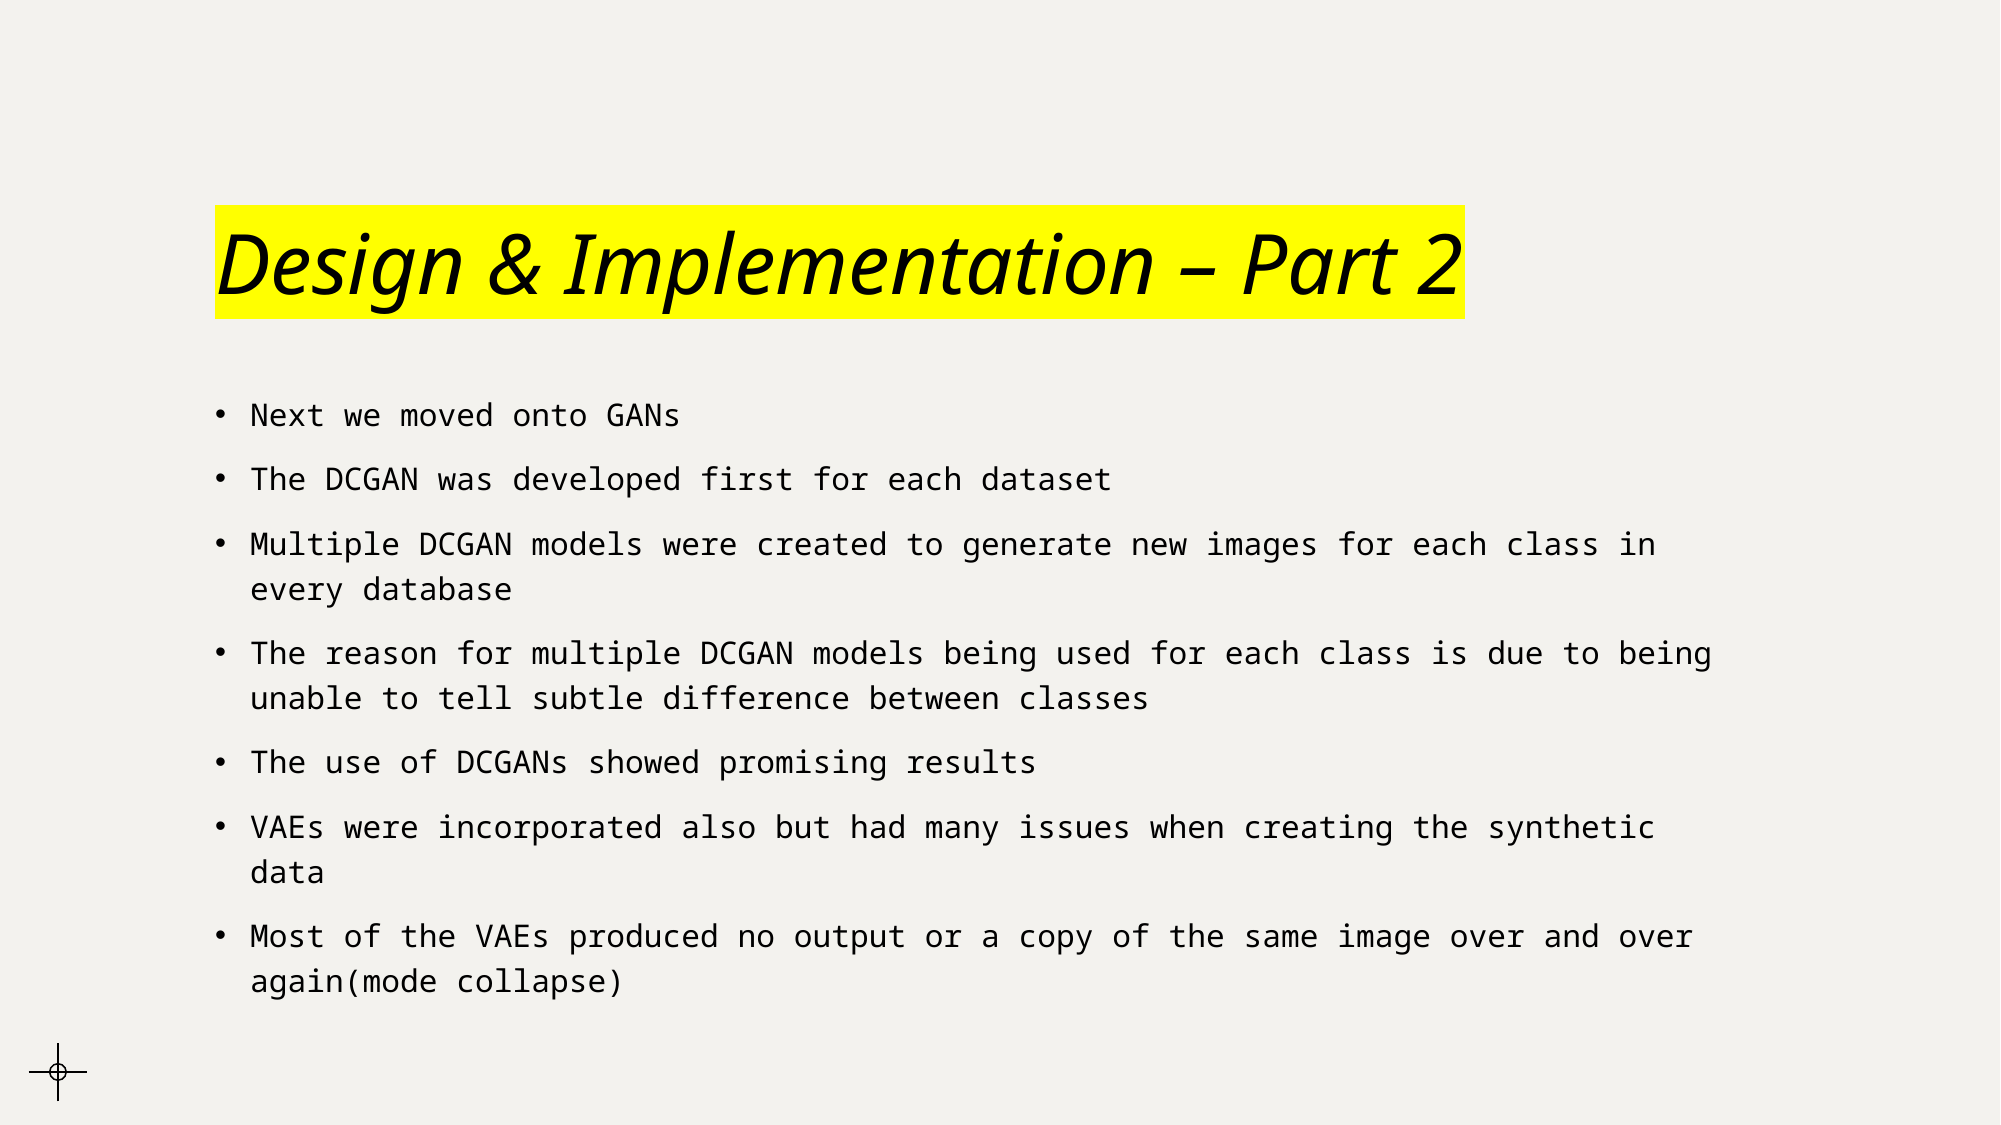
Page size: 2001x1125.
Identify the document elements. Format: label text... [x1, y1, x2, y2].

list Next we moved onto GANs The DCGAN was developed first for each dataset Multiple DCGAN models were created to generate new images for each class in every database The reason for multiple DCGAN models being used for each class is due to being unable to tell subtle difference between classes The use of DCGANs showed promising results VAEs were incorporated also but had many issues when creating the synthetic data Most of the VAEs produced no output or a copy of the same image over and over again(mode collapse) [200, 380, 1758, 1013]
title Design & Implementation – Part 2 [200, 59, 1758, 319]
